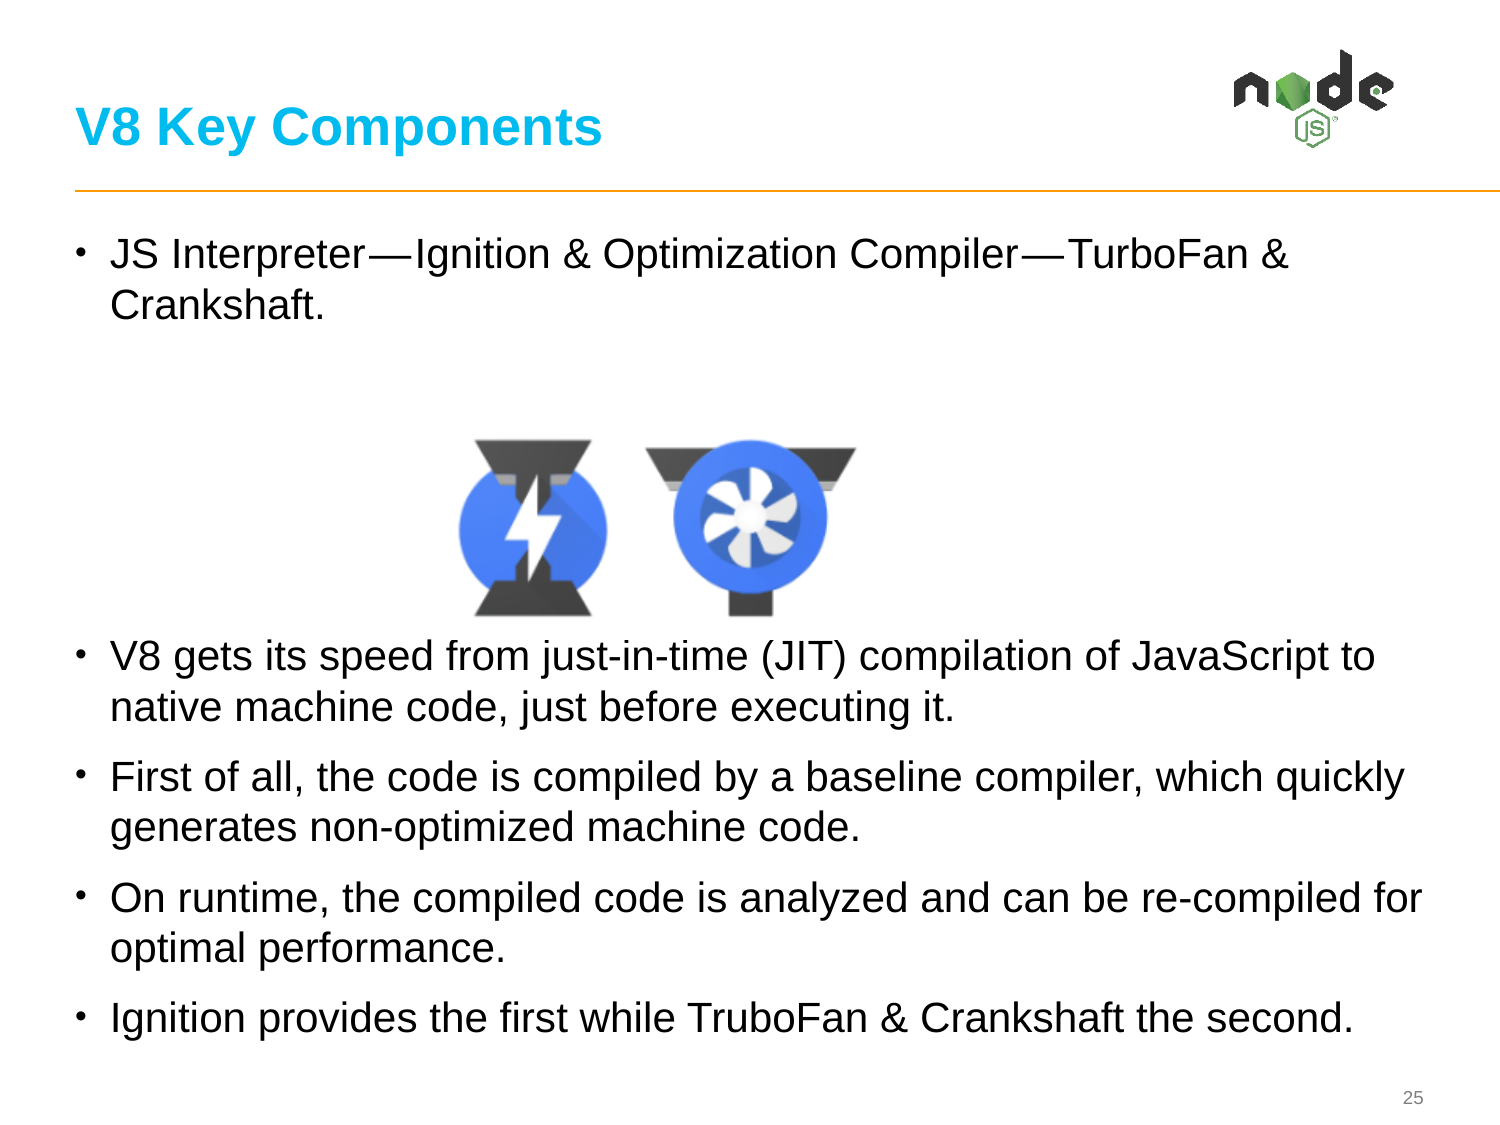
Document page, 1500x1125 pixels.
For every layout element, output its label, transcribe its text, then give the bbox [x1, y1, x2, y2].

list JS Interpreter — Ignition & Optimization Compiler — TurboFan & Crankshaft. V8 gets its speed from just-in-time (JIT) compilation of JavaScript to native machine code, just before executing it. First of all, the code is compiled by a baseline compiler, which quickly generates non-optimized machine code. On runtime, the compiled code is analyzed and can be re-compiled for optimal performance. Ignition provides the first while TruboFan & Crankshaft the second. [75, 226, 1425, 1053]
title V8 Key Components [75, 27, 1422, 157]
picture [442, 412, 863, 640]
